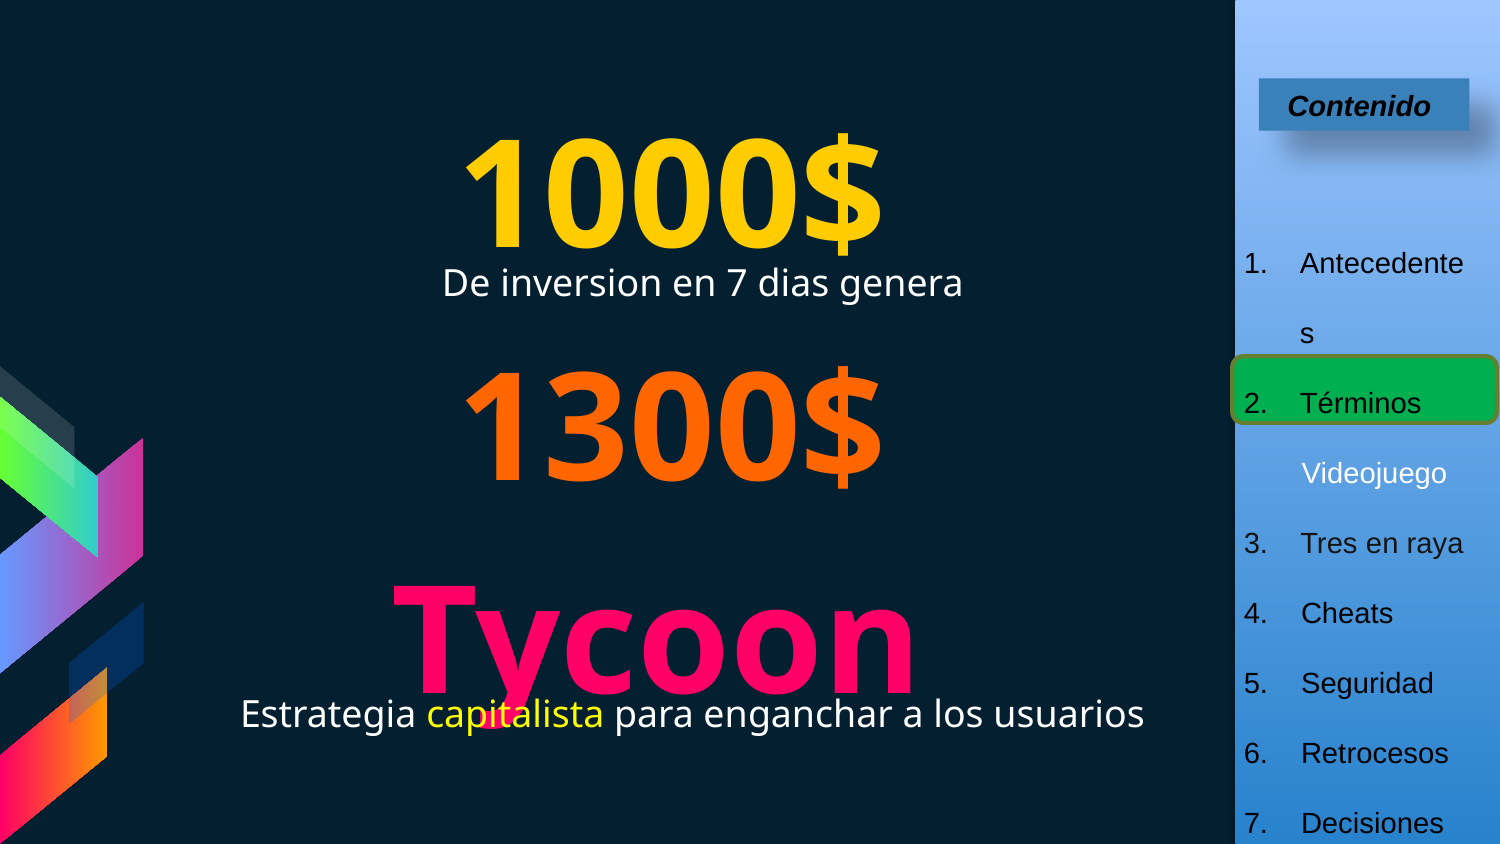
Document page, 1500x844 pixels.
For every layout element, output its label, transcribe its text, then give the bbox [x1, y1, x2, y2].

title Tycoon [376, 591, 1229, 739]
title 1000$ [442, 145, 1229, 244]
text_box [1257, 76, 1472, 133]
text_box [1494, 413, 1500, 844]
text_box [1494, 357, 1500, 422]
title 1300$ [442, 378, 1229, 526]
text_box Antecedentes Términos Videojuego 3. Tres en raya 4. Cheats 5. Seguridad 6. Retrocesos 7. Decisiones [1229, 202, 1494, 844]
subtitle De inversion en 7 dias genera [426, 244, 1229, 320]
subtitle Estrategia capitalista para enganchar a los usuarios [225, 675, 1215, 752]
text_box [1235, 0, 1500, 392]
text_box Contenido [1272, 79, 1460, 130]
